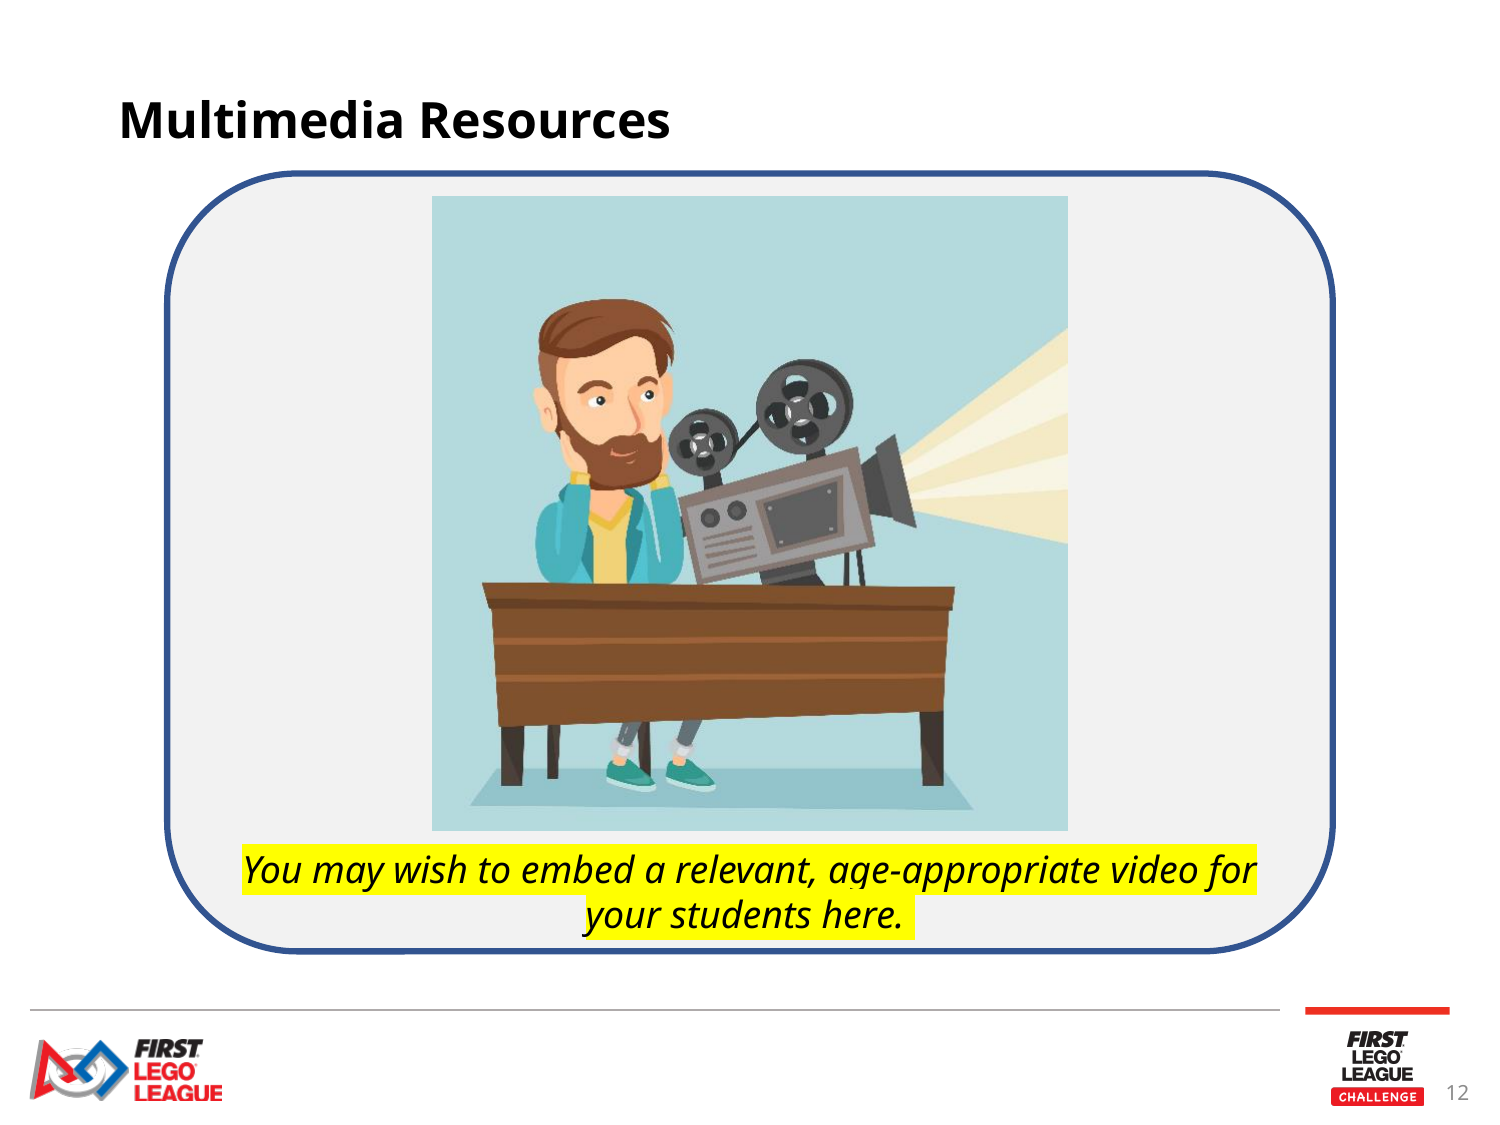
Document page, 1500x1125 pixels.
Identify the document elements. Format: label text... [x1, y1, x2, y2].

slide_number 12 [1425, 1076, 1484, 1111]
text_box [250, 944, 1250, 953]
title Multimedia Resources [103, 59, 1397, 185]
picture [432, 196, 1068, 832]
text_box [166, 172, 1334, 900]
text_box You may wish to embed a relevant, age-appropriate video for your students here. [192, 838, 1308, 944]
